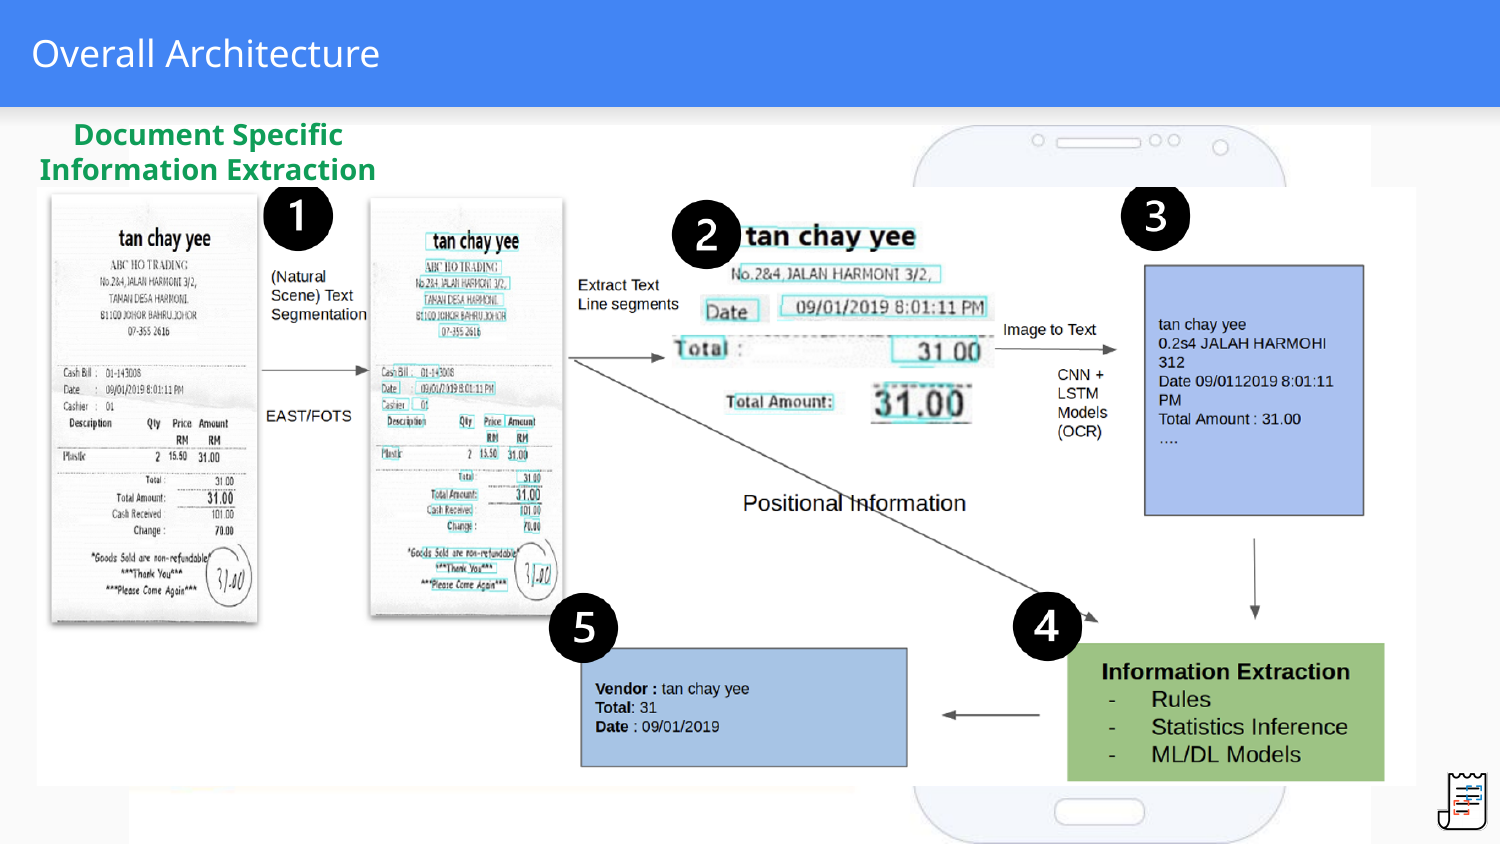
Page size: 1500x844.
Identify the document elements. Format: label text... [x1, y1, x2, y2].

picture [1433, 767, 1492, 832]
text_box Document Specific Information Extraction [16, 101, 401, 202]
title Overall Architecture [16, 2, 1464, 102]
picture [36, 125, 1417, 844]
